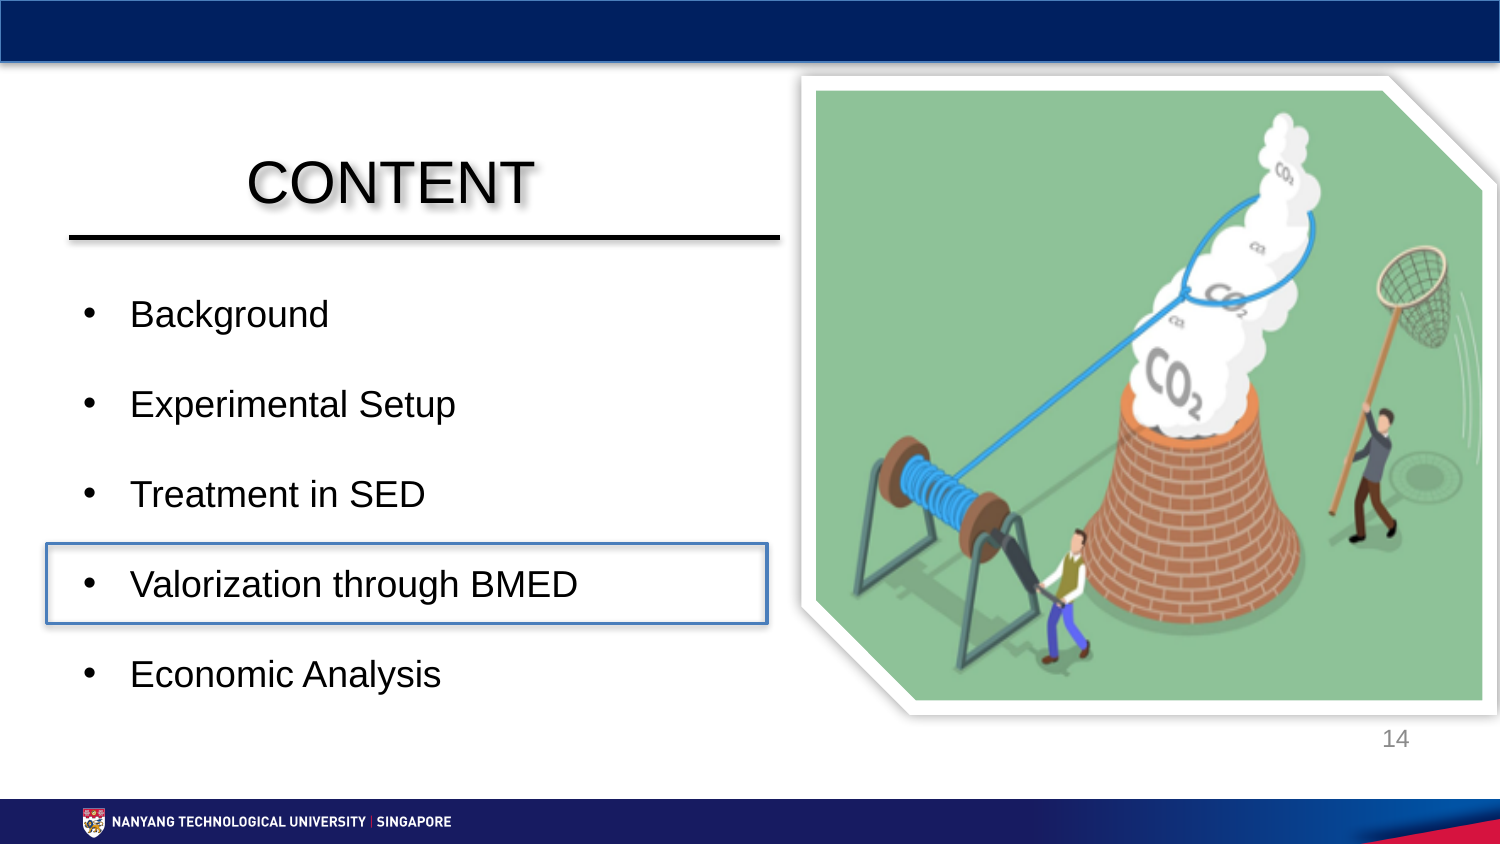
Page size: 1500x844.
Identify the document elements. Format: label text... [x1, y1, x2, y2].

list CONTENT [231, 136, 618, 224]
text_box [46, 542, 768, 624]
picture [0, 799, 1500, 844]
text_box Background Experimental Setup Treatment in SED Valorization through BMED Economic Analysis [68, 282, 803, 703]
picture [808, 83, 1490, 708]
slide_number 14 [1074, 724, 1425, 761]
